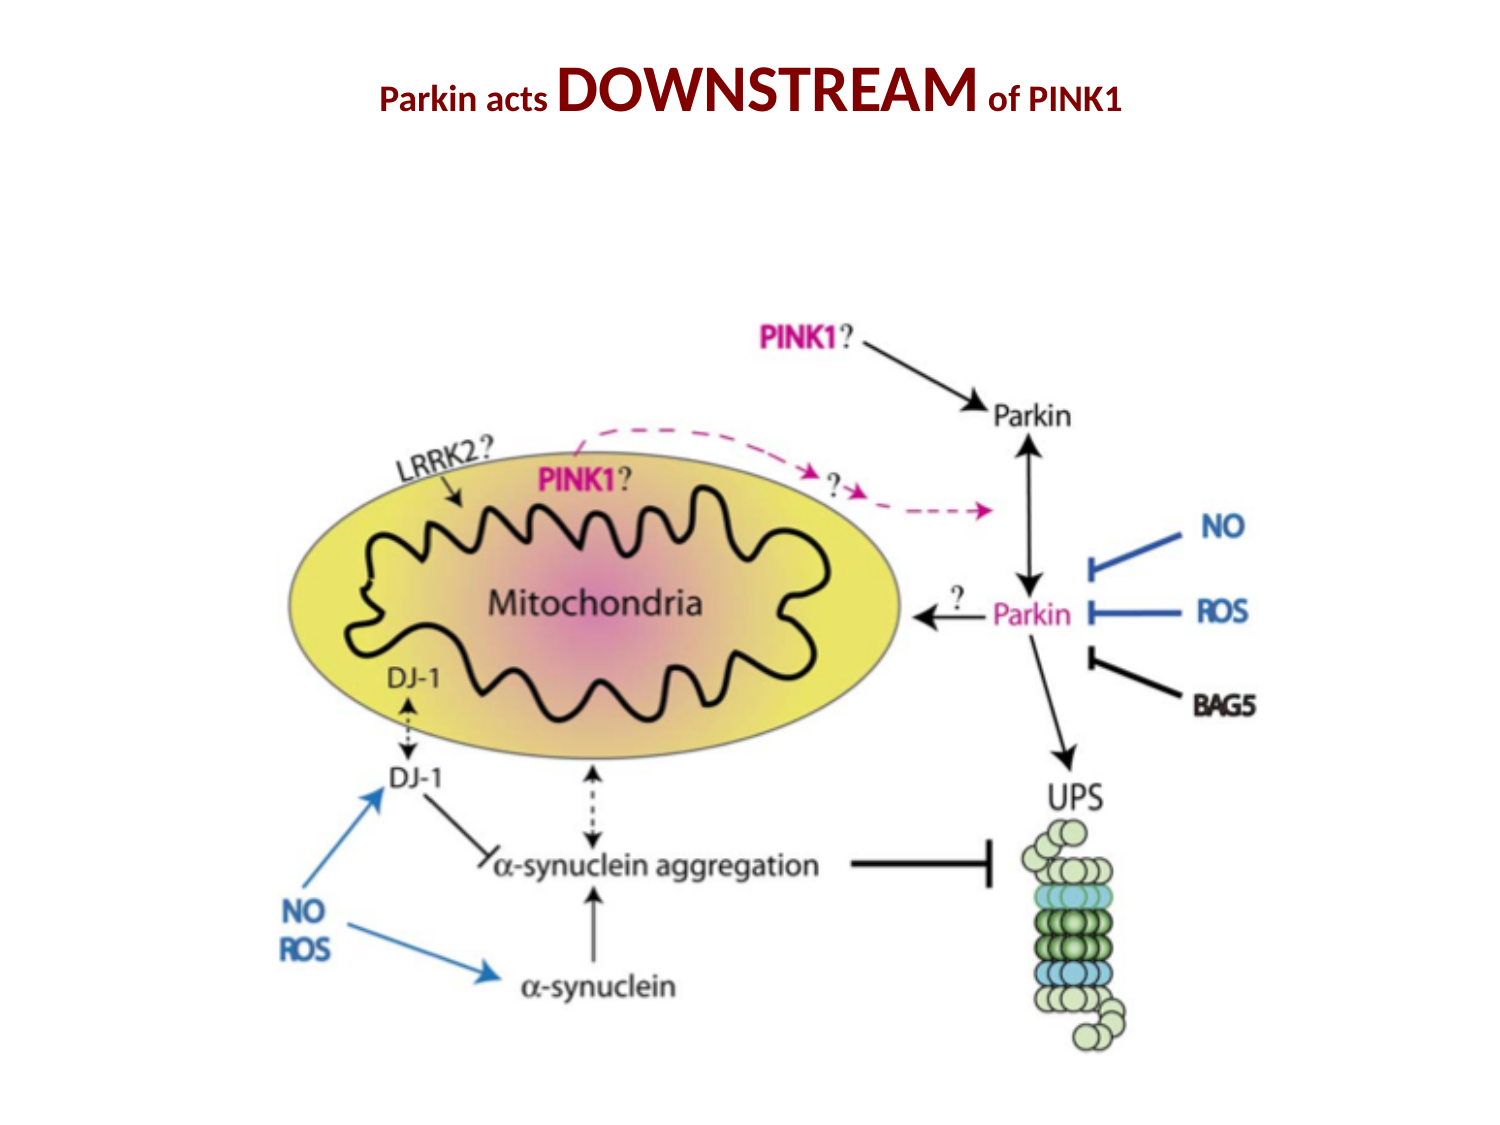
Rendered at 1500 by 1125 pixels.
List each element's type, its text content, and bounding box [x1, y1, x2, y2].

picture [212, 281, 1326, 1088]
text_box Parkin acts DOWNSTREAM of PINK1 [364, 37, 1138, 133]
